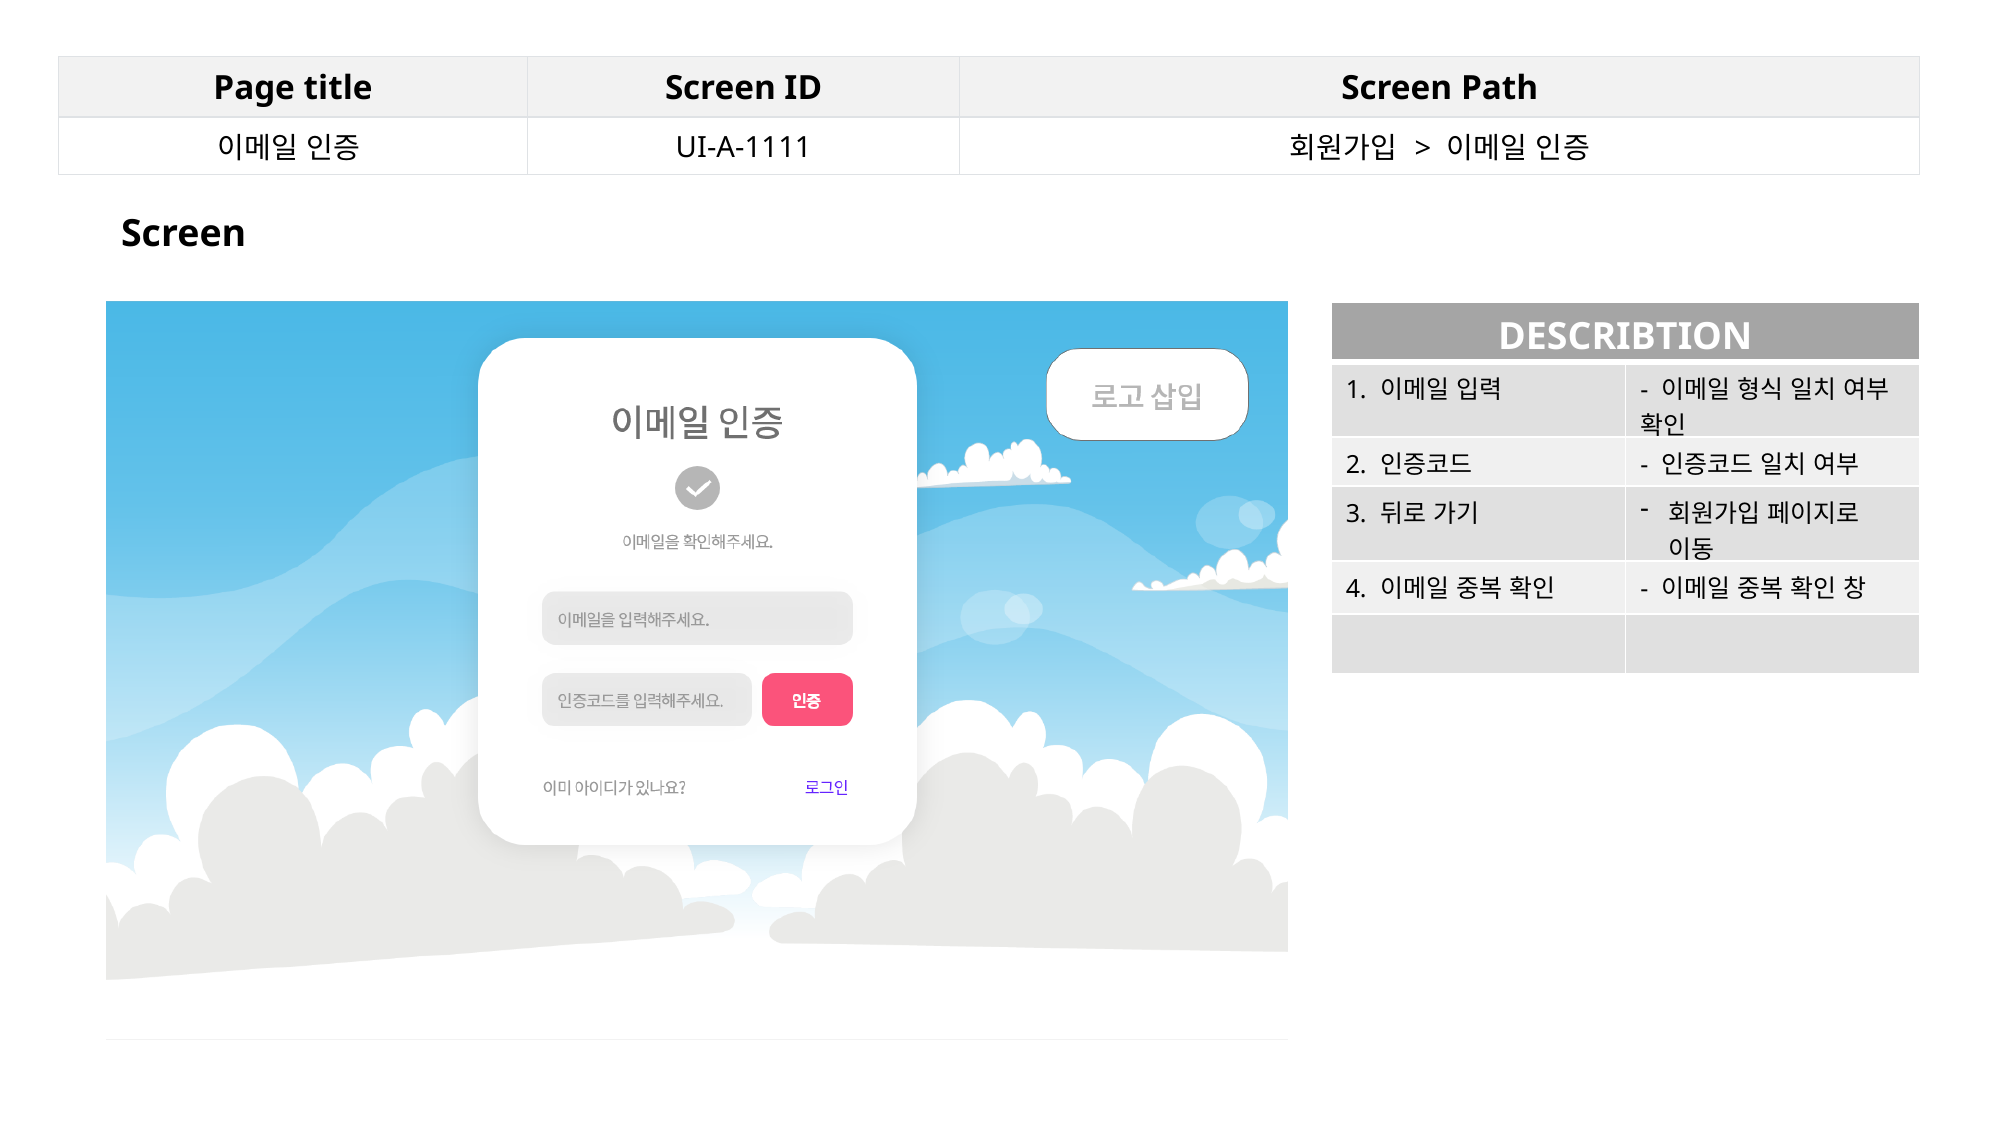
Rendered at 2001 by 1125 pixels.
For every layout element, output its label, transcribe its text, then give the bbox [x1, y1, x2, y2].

table_header Screen Path [960, 57, 1919, 116]
table_cell 4. 이메일 중복 확인 [1332, 562, 1625, 613]
table_header DESCRIBTION [1332, 303, 1919, 359]
table_cell 3. 뒤로 가기 [1332, 487, 1625, 560]
text_box Screen [106, 201, 679, 261]
table_cell [1332, 615, 1625, 673]
table_cell UI-A-1111 [528, 118, 959, 174]
table_cell 회원가입 페이지로 이동 [1626, 487, 1919, 560]
table_header Screen ID [528, 57, 959, 116]
picture [106, 301, 1288, 1040]
table_cell - 이메일 중복 확인 창 [1626, 562, 1919, 613]
table_cell 2. 인증코드 [1332, 438, 1625, 485]
table_cell 1. 이메일 입력 [1332, 365, 1625, 436]
table_header Page title [59, 57, 527, 116]
table_cell - 이메일 형식 일치 여부 확인 [1626, 365, 1919, 436]
table_cell - 인증코드 일치 여부 [1626, 438, 1919, 485]
table_cell 이메일 인증 [59, 118, 527, 174]
table_cell 회원가입 > 이메일 인증 [960, 118, 1919, 174]
table_cell [1626, 615, 1919, 673]
